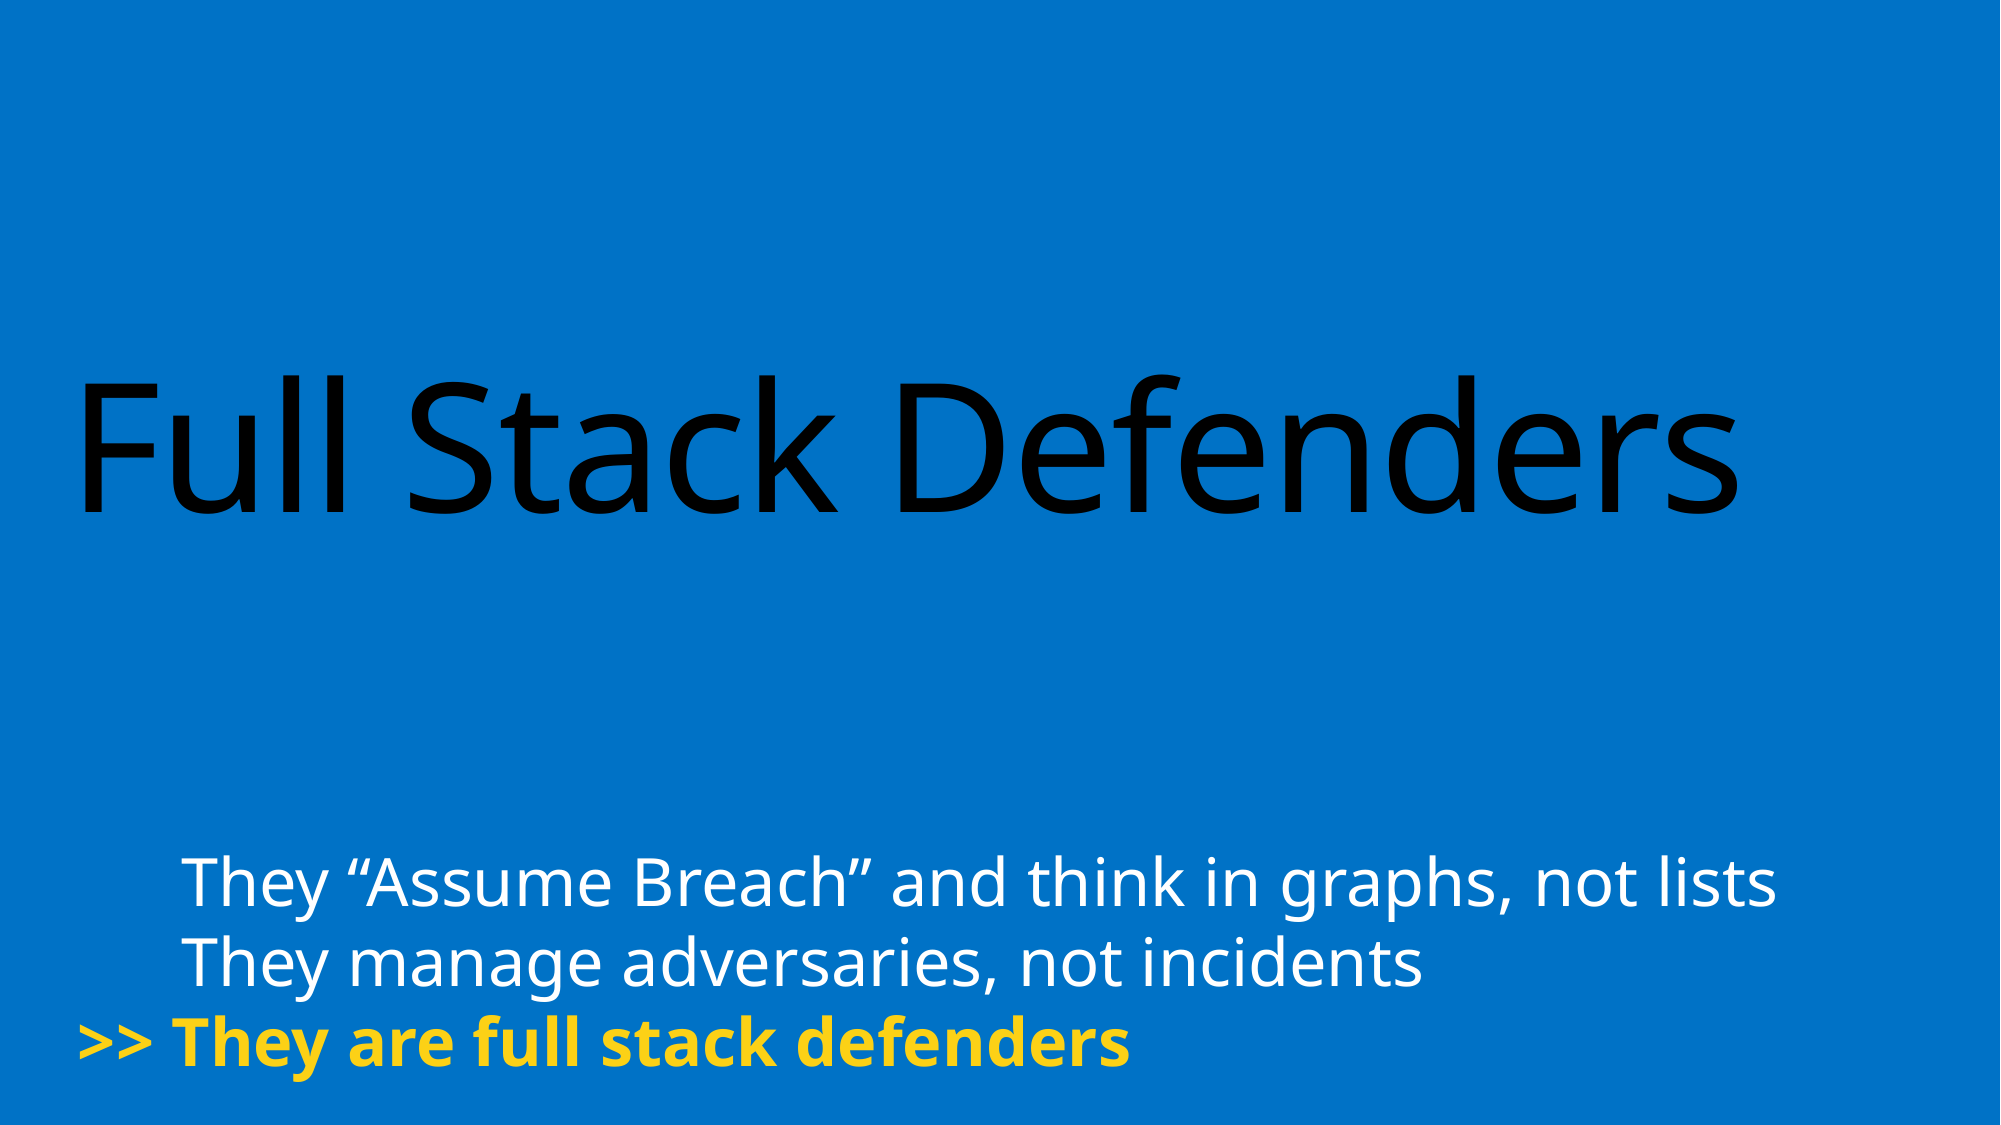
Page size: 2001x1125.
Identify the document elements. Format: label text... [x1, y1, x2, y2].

title Full Stack Defenders [44, 341, 1956, 637]
text_box They “Assume Breach” and think in graphs, not lists They manage adversaries, not incidents >> They are full stack defenders [63, 832, 2000, 1088]
